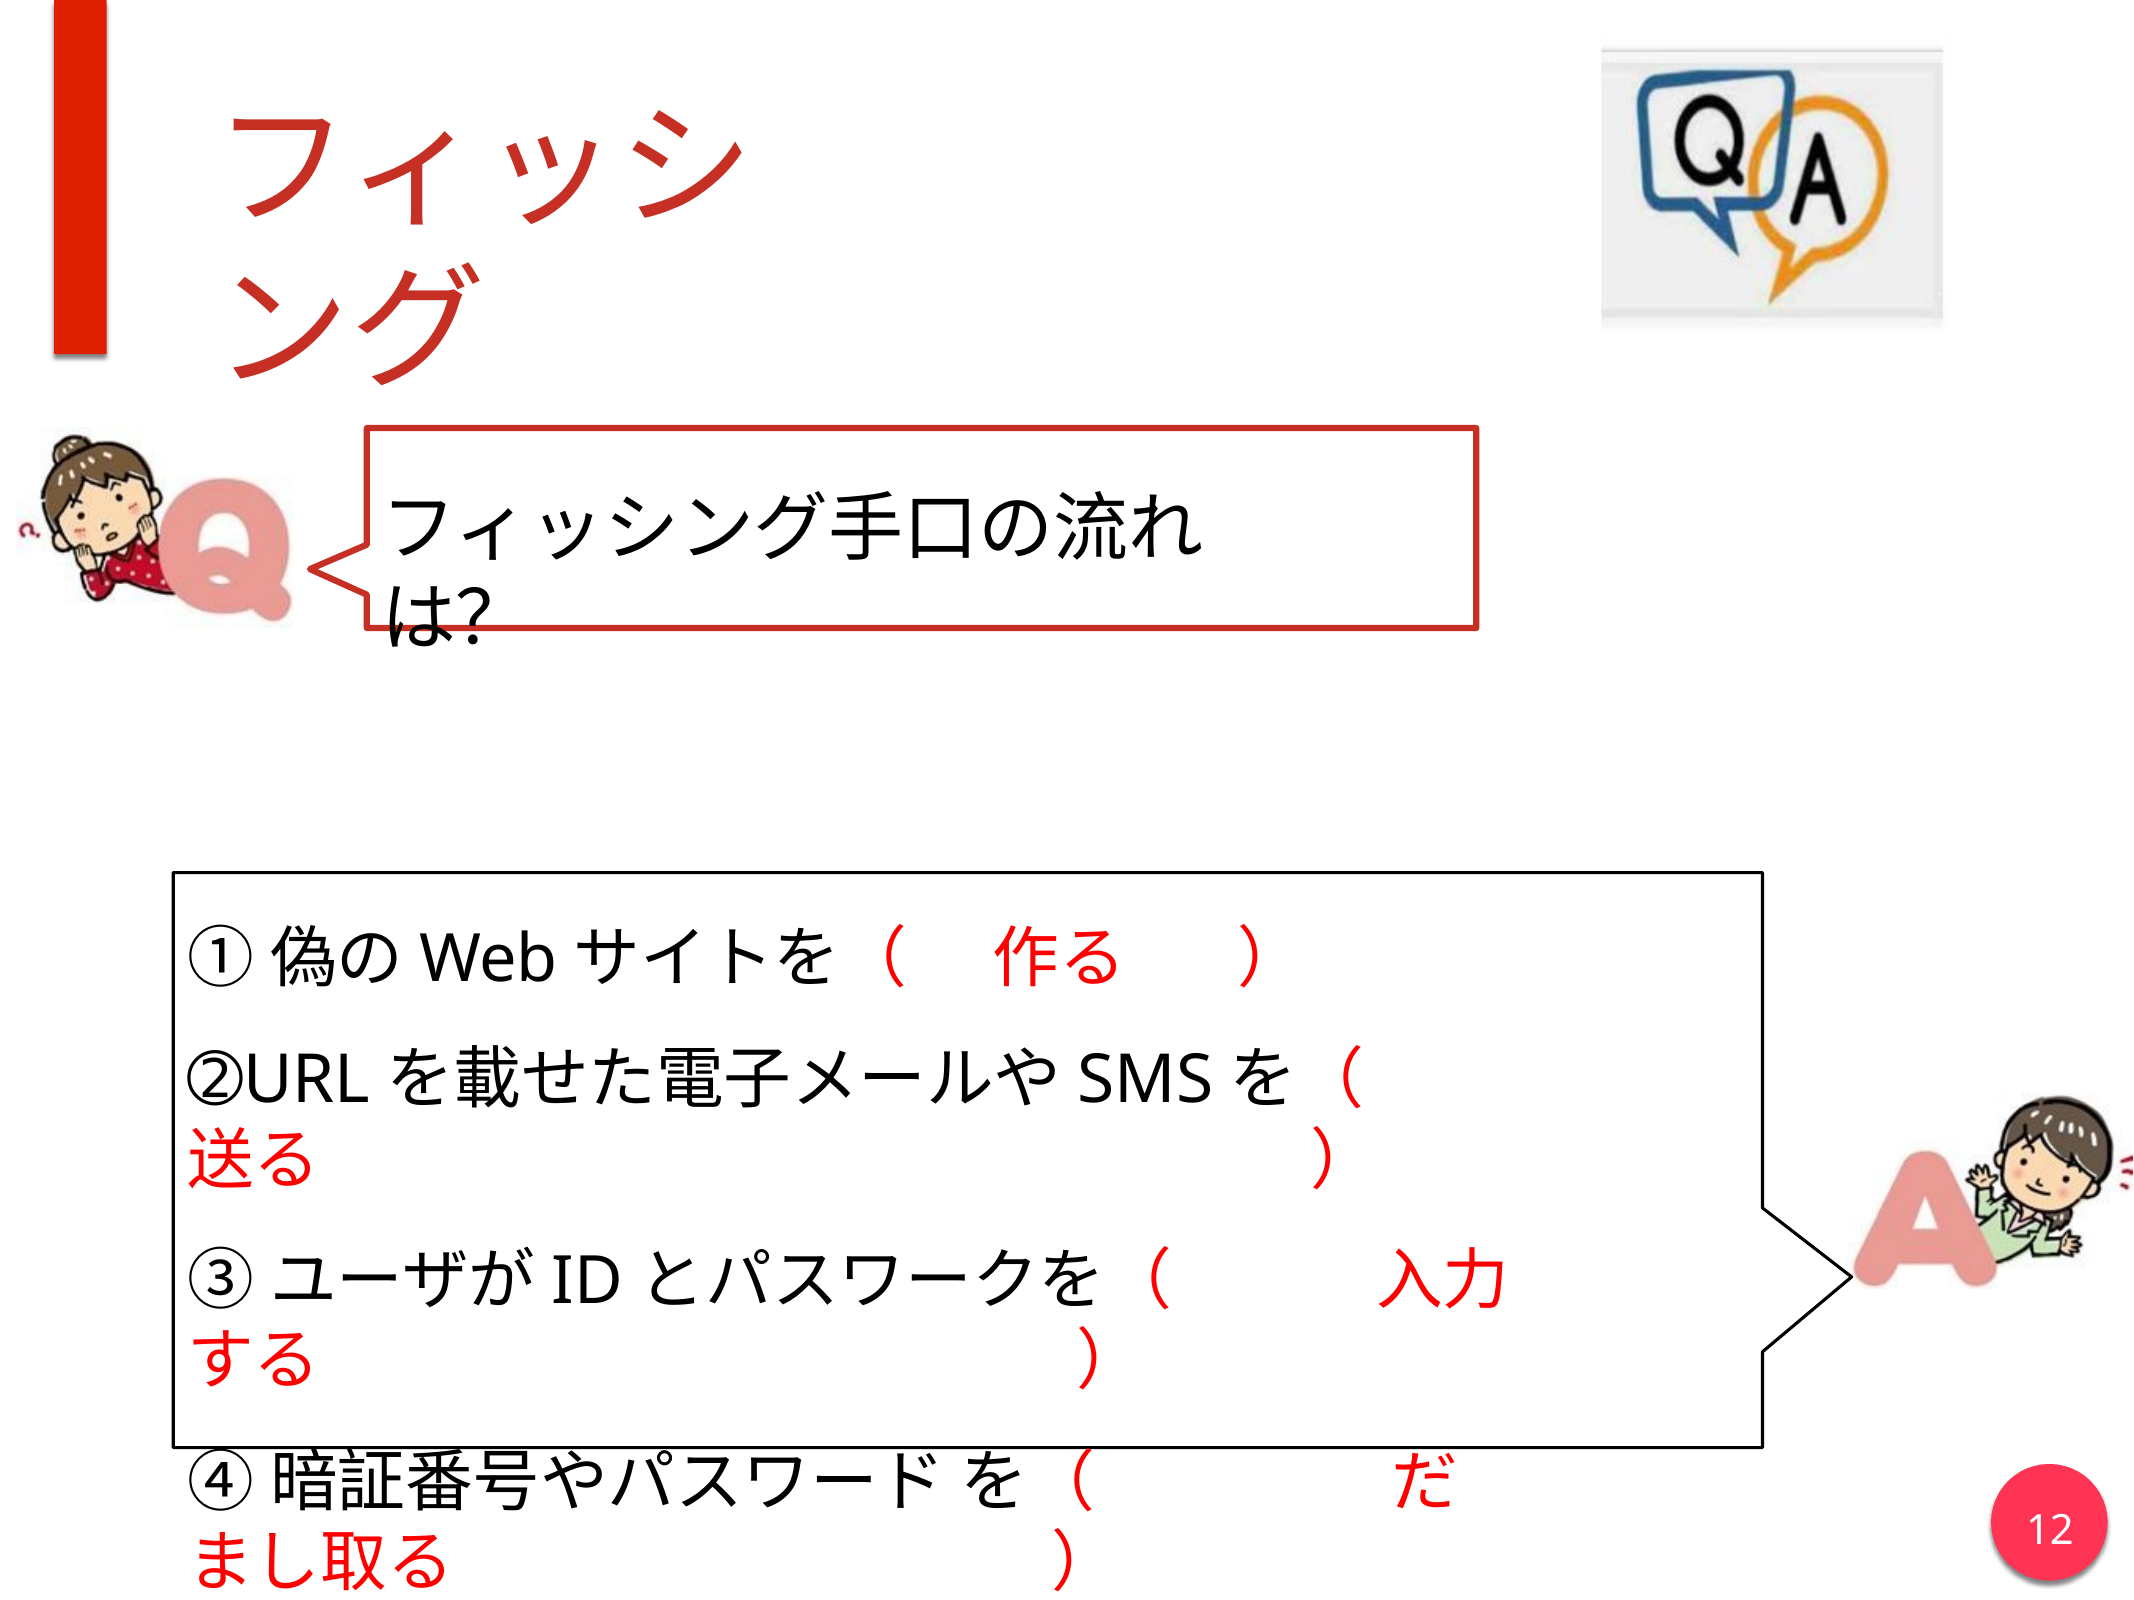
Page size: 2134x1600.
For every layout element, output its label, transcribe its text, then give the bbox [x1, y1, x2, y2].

text_box ①偽のWebサイトを（ 作る ） ➁URLを載せた電子メールやSMSを（ 送る ） ③ユーザがIDとパスワークを（ 入力する ） ④暗証番号やパスワード を（ だまし取る ） [185, 1461, 1513, 1599]
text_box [171, 870, 2134, 1450]
picture [1984, 1461, 2114, 1592]
text_box フィッシング手口の流れは？ [378, 477, 1275, 660]
text_box [309, 428, 1477, 628]
picture [16, 427, 294, 629]
picture [1599, 38, 1951, 333]
slide_number 12 [2019, 1503, 2079, 1600]
title フィッシング [212, 76, 880, 404]
picture [47, 0, 113, 365]
